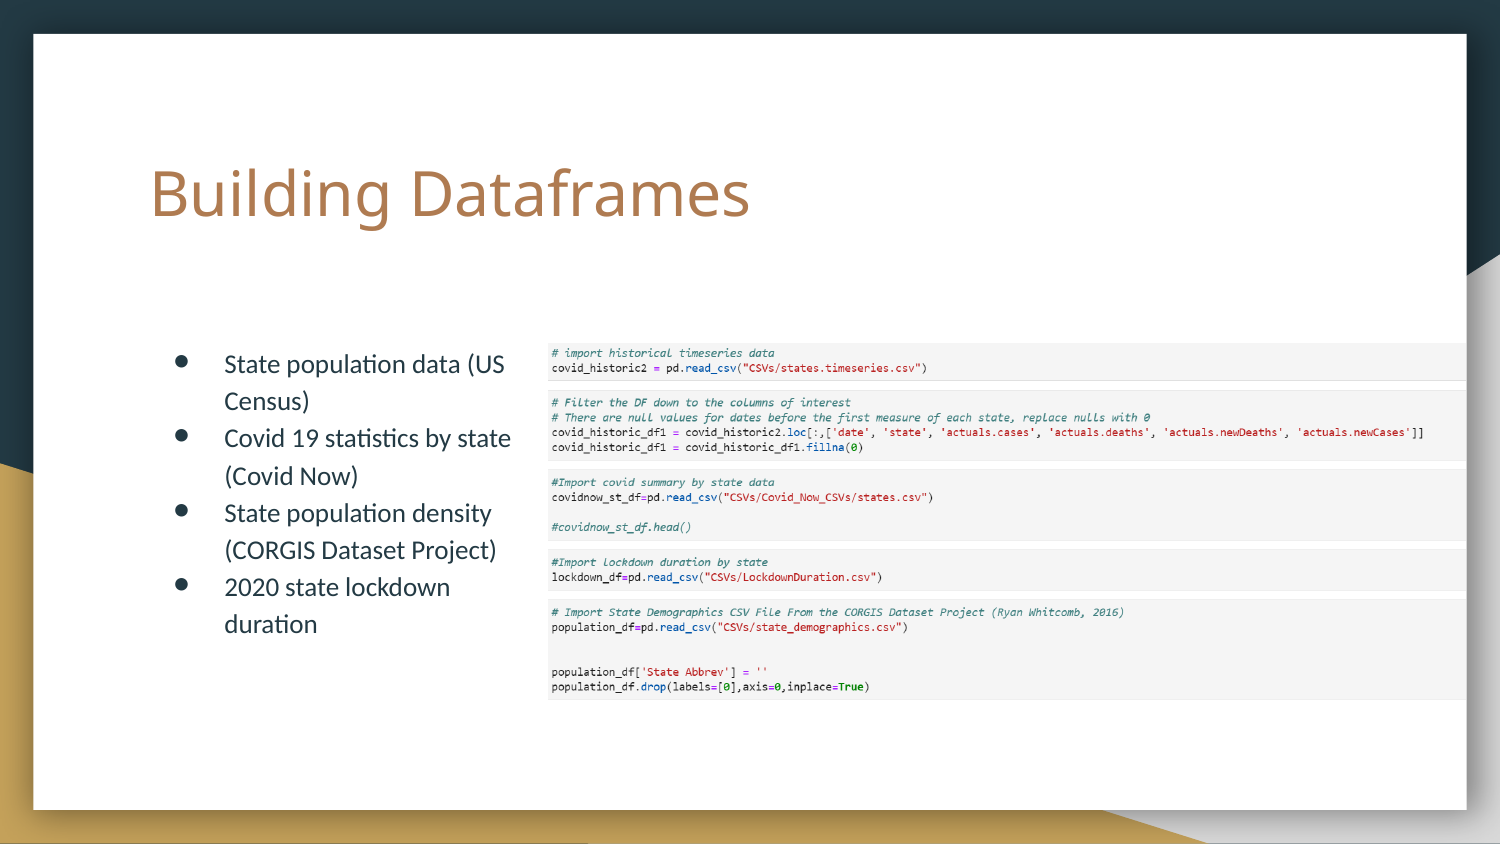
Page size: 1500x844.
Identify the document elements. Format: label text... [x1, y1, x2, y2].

title Building Dataframes [134, 138, 1366, 296]
list State population data (US Census) Covid 19 statistics by state (Covid Now) State population density (CORGIS Dataset Project) 2020 state lockdown duration [134, 326, 549, 729]
picture [548, 343, 1466, 704]
